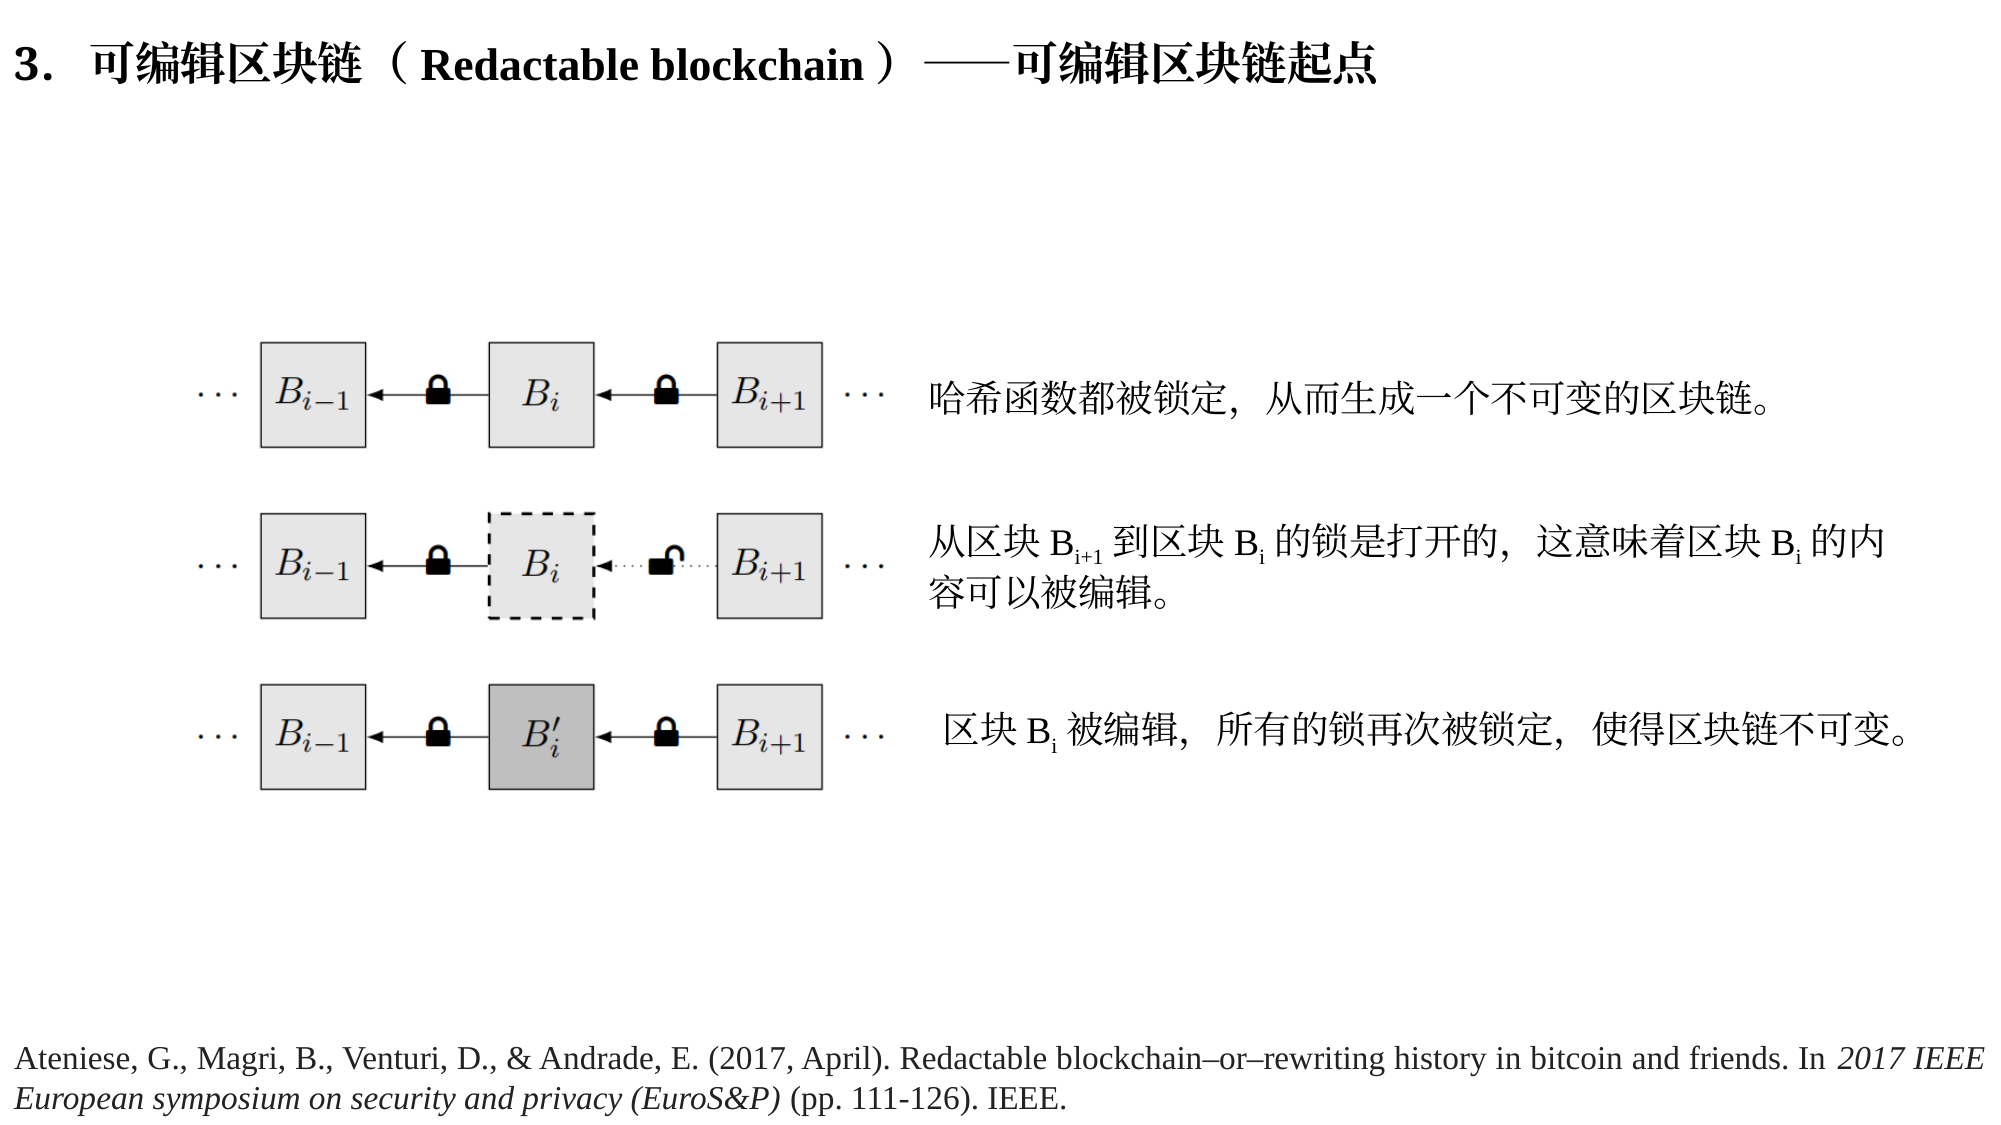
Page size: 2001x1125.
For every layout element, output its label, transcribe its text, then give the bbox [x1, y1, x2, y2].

text_box 哈希函数都被锁定，从而生成一个不可变的区块链。 [928, 367, 1920, 427]
text_box Ateniese, G., Magri, B., Venturi, D., & Andrade, E. (2017, April). Redactable blockchain–or–rewriting history in bitcoin and friends. In 2017 IEEE European symposium on security and privacy (EuroS&P) (pp. 111-126). IEEE. [0, 1029, 2000, 1124]
text_box 区块Bi被编辑，所有的锁再次被锁定，使得区块链不可变。 [928, 698, 1934, 765]
text_box 可编辑区块链（Redactable blockchain）——可编辑区块链起点 [0, 0, 2000, 98]
text_box 从区块Bi+1到区块Bi的锁是打开的，这意味着区块Bi的内容可以被编辑。 [928, 510, 1920, 622]
picture [163, 312, 928, 806]
